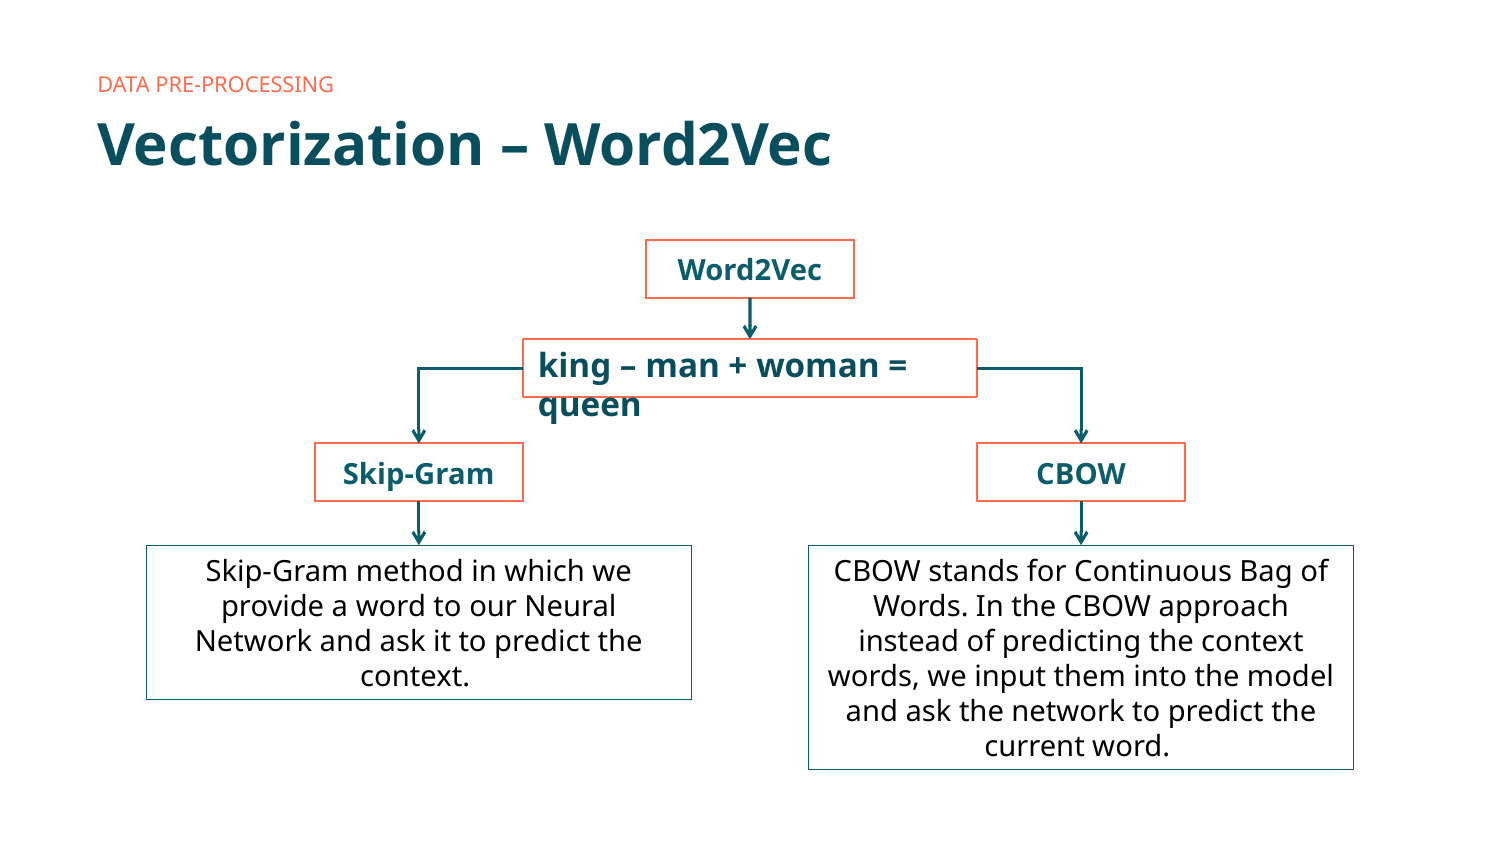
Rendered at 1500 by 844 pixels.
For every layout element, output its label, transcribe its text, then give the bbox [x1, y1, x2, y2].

text_box Skip-Gram method in which we provide a word to our Neural Network and ask it to predict the context. [146, 545, 692, 700]
list Data Pre-processing [89, 54, 1389, 102]
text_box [418, 368, 523, 444]
text_box Skip-Gram [314, 442, 524, 502]
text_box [976, 368, 1082, 444]
text_box Word2Vec [645, 239, 855, 299]
text_box CBOW stands for Continuous Bag of Words. In the CBOW approach instead of predicting the context words, we input them into the model and ask the network to predict the current word. [808, 545, 1354, 770]
text_box CBOW [976, 442, 1186, 502]
title Vectorization – Word2Vec [89, 103, 1389, 182]
list king – man + woman = queen [522, 339, 977, 398]
